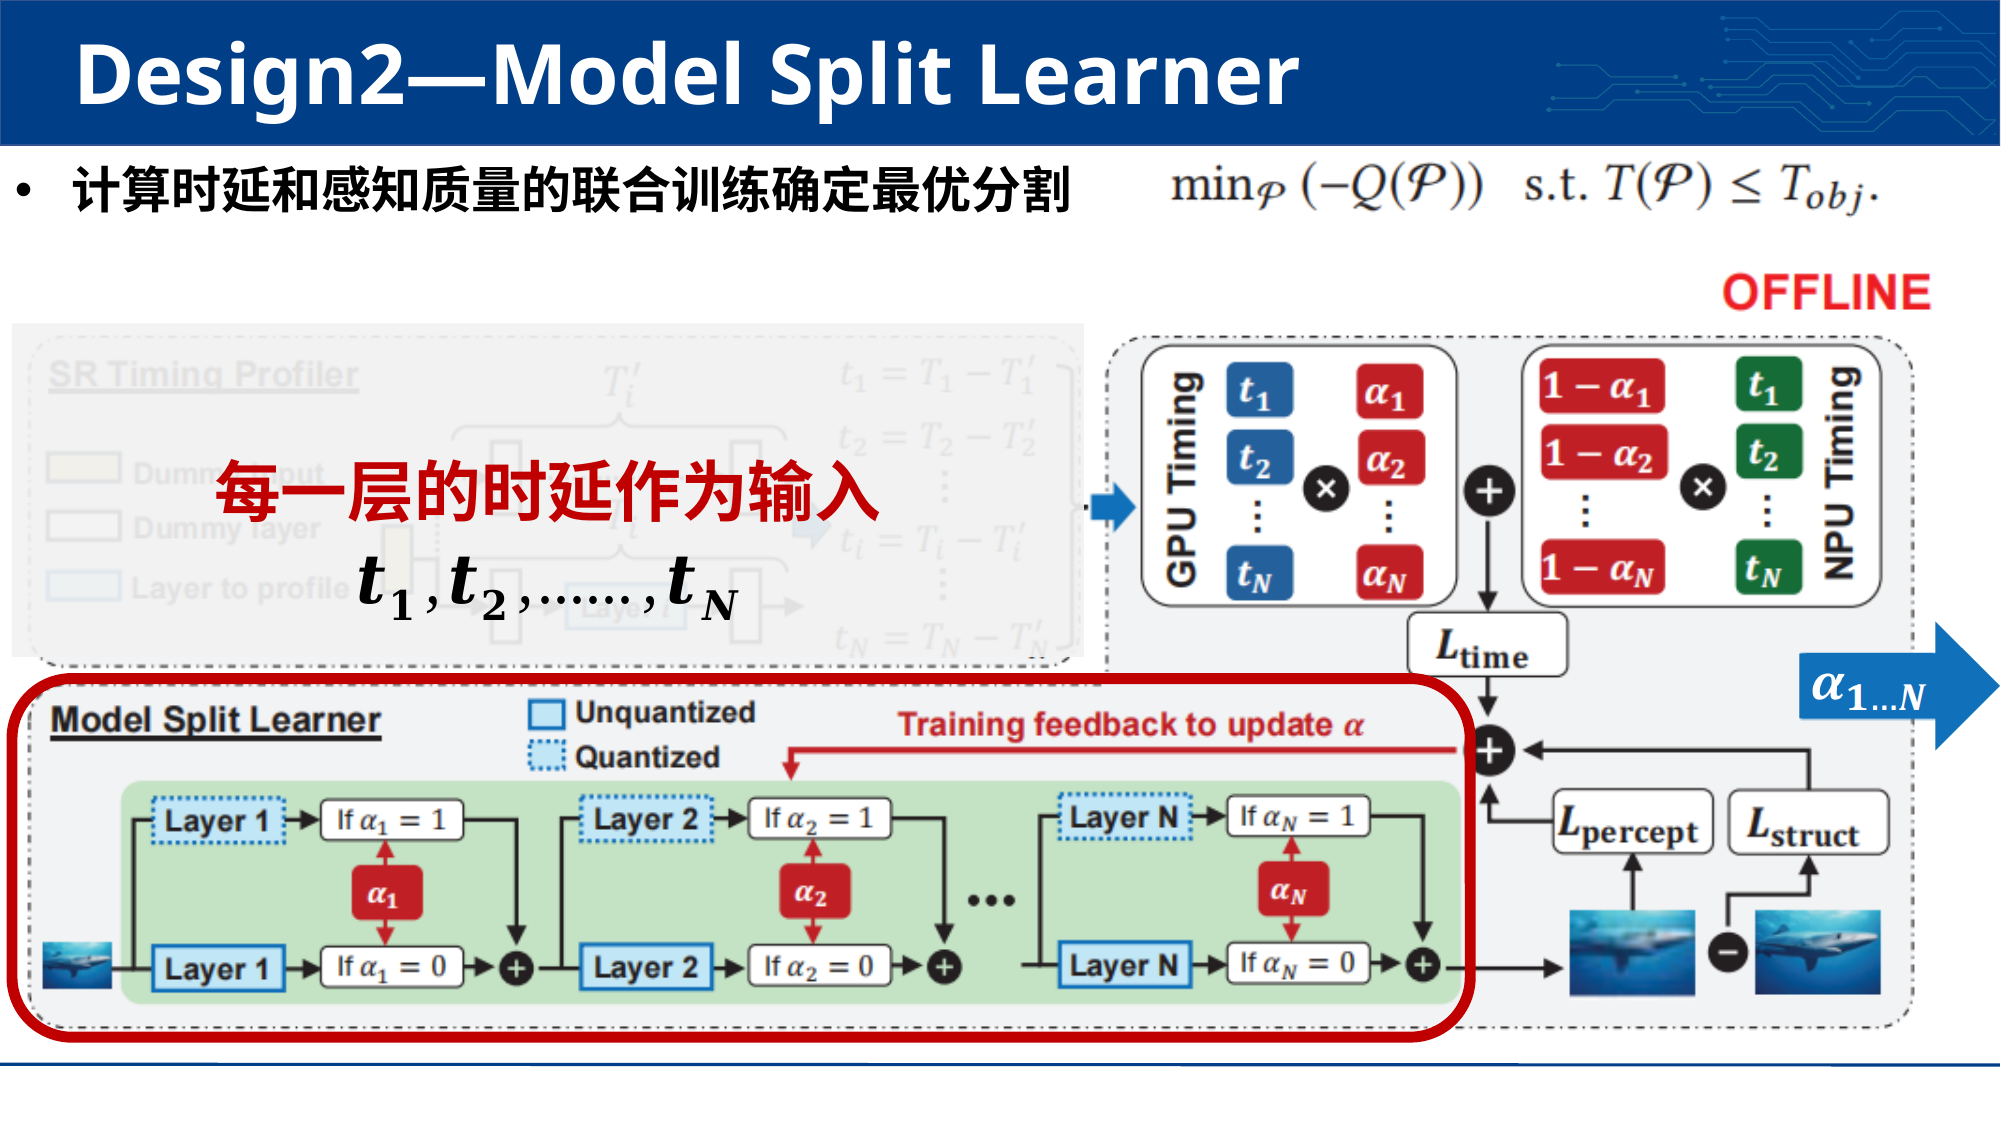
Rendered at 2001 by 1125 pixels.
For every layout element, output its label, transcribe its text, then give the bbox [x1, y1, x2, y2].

picture [0, 248, 1939, 1037]
title Design2—Model Split Learner [58, 3, 1938, 153]
text_box [1939, 623, 2000, 749]
slide_number [1550, 1065, 2000, 1125]
text_box 计算时延和感知质量的联合训练确定最优分割 [0, 151, 1164, 227]
picture [1164, 150, 1889, 232]
